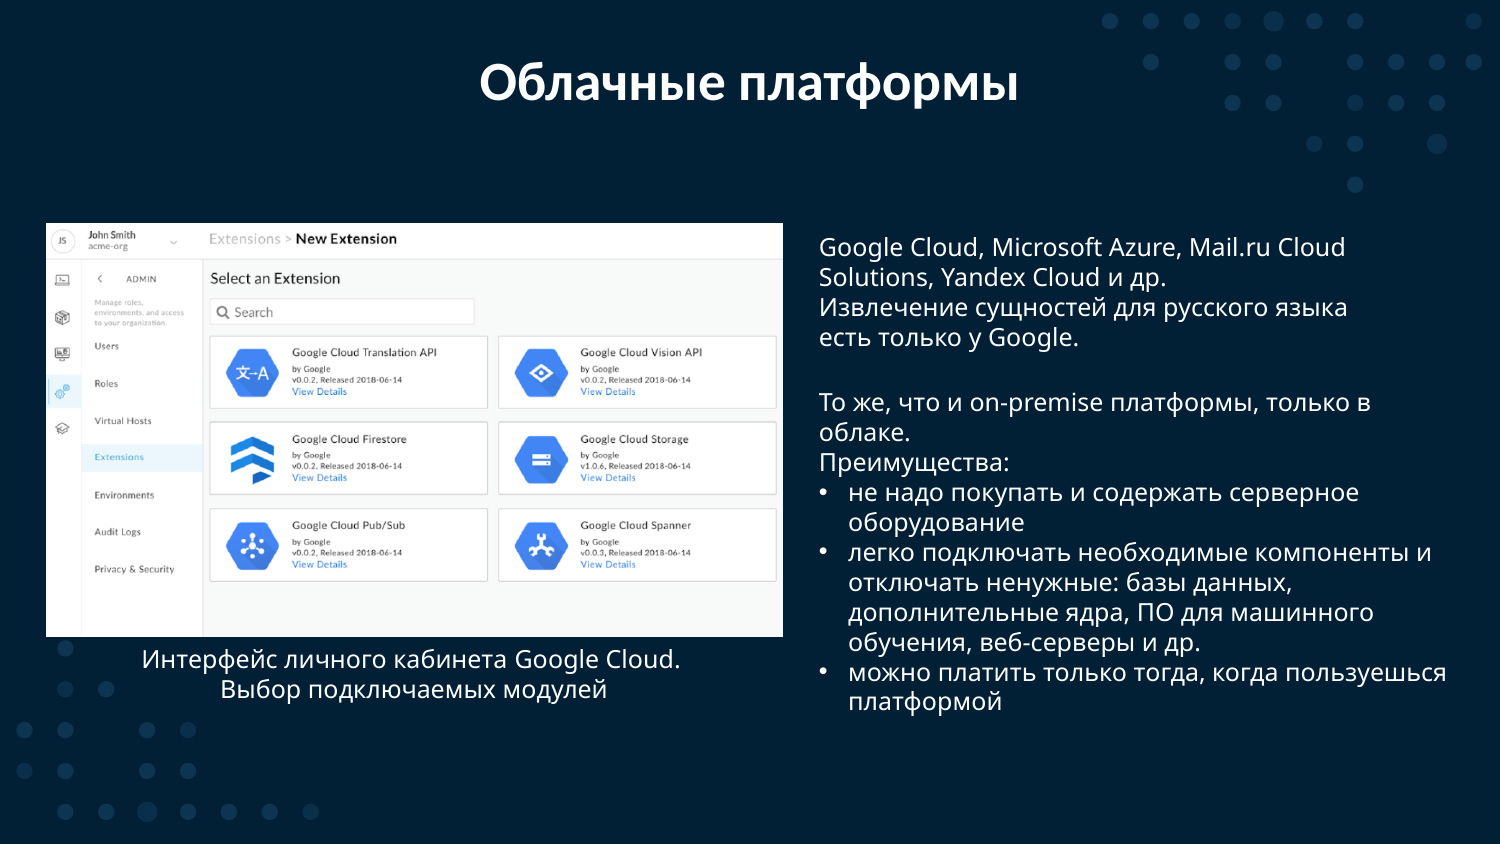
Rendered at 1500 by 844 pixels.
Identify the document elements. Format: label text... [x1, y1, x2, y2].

text_box Google Cloud, Microsoft Azure, Mail.ru Cloud Solutions, Yandex Cloud и др. Извлечение сущностей для русского языка есть только у Google. [804, 223, 1393, 359]
picture [46, 223, 783, 637]
text_box То же, что и on-premise платформы, только в облаке. Преимущества: не надо покупать и содержать серверное оборудование легко подключать необходимые компоненты и отключать ненужные: базы данных, дополнительные ядра, ПО для машинного обучения, веб-серверы и др. можно платить только тогда, когда пользуешься платформой [804, 379, 1471, 724]
title Облачные платформы [103, 44, 1397, 120]
text_box Интерфейс личного кабинета Google Cloud. Выбор подключаемых модулей [126, 645, 703, 712]
